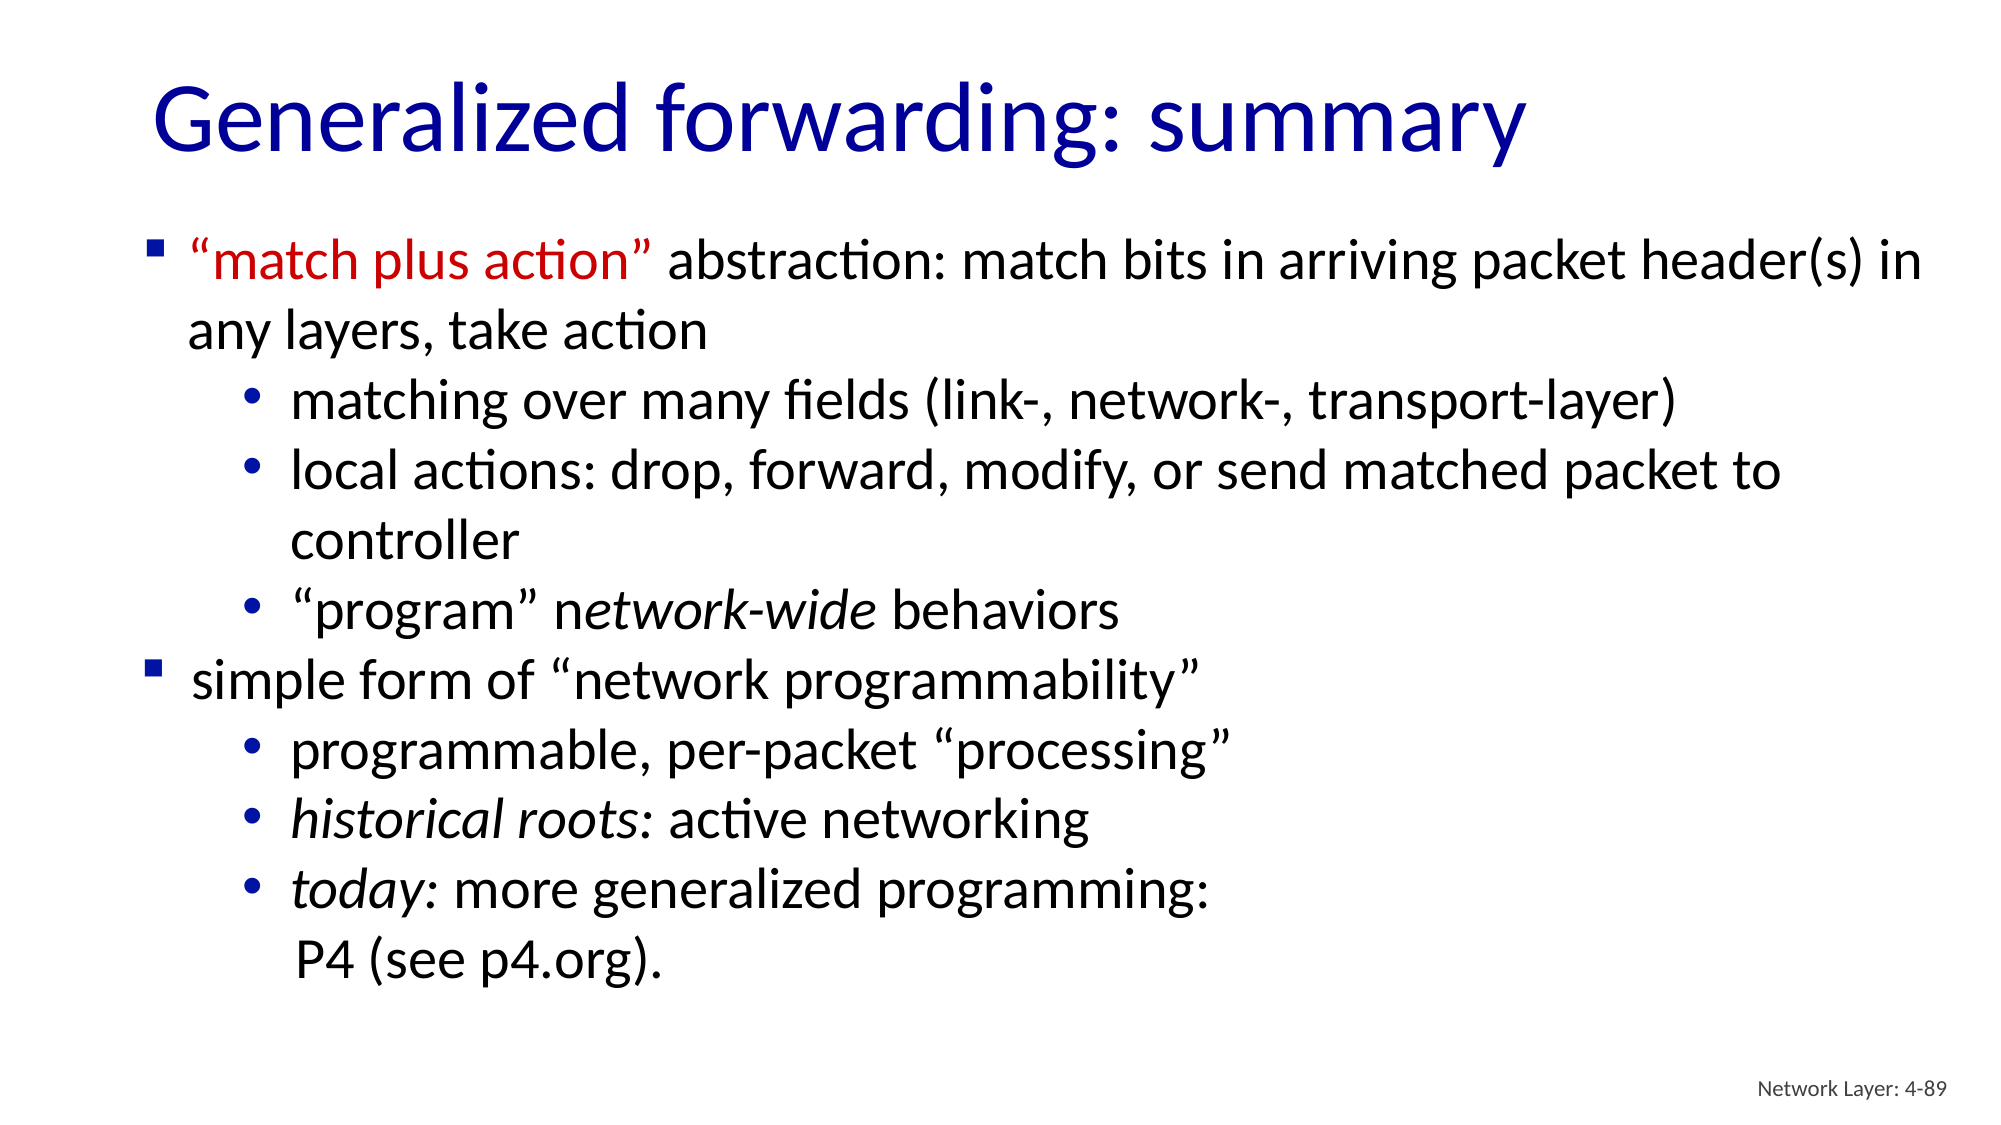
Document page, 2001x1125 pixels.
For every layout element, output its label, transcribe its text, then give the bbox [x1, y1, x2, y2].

text_box Generalized forwarding: summary [137, 45, 1917, 193]
text_box “match plus action” abstraction: match bits in arriving packet header(s) in any layers, take action matching over many fields (link-, network-, transport-layer) local actions: drop, forward, modify, or send matched packet to controller “program” network-wide behaviors simple form of “network programmability” programmable, per-packet “processing” historical roots: active networking today: more generalized programming: P4 (see p4.org). [125, 213, 1973, 998]
text_box Network Layer: 4-89 [1512, 1056, 1963, 1117]
